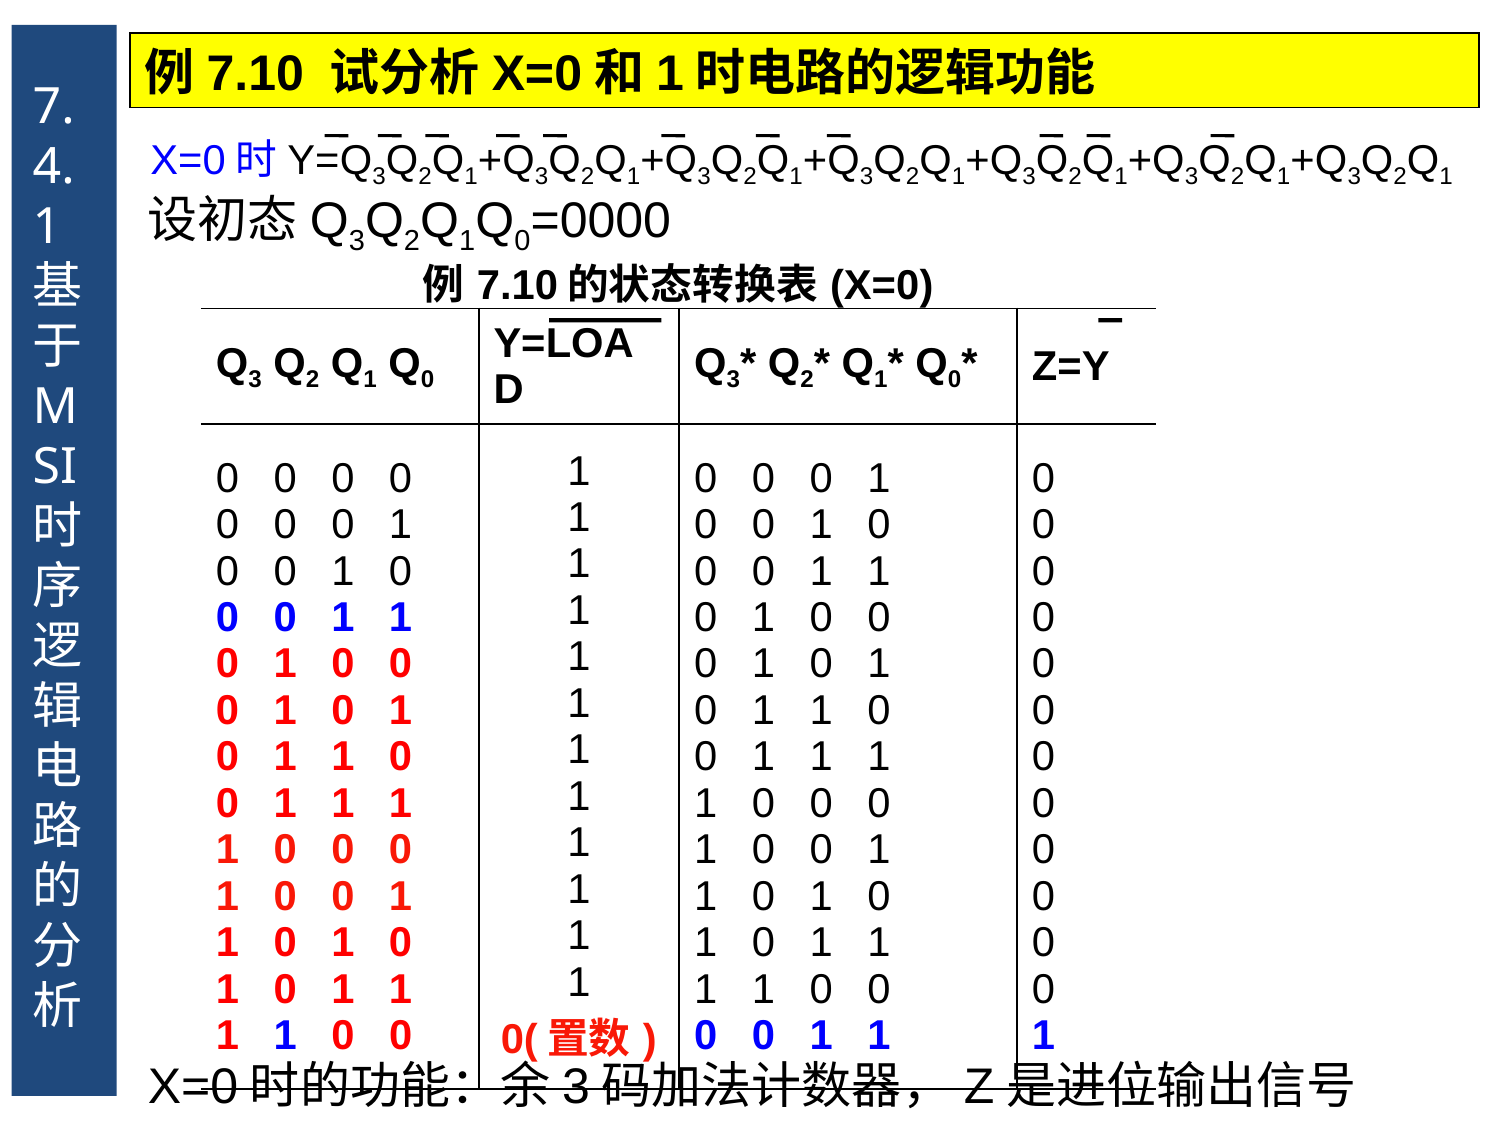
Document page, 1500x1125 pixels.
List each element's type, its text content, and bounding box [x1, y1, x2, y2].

table_cell 1 1 1 1 1 1 1 1 1 1 1 1 0(置数) [480, 425, 678, 1046]
table_cell Q3 Q2 Q1 Q0 [201, 309, 478, 423]
table_cell Z=Y [1018, 309, 1156, 423]
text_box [135, 124, 1500, 191]
text_box 例7.10 试分析X=0和1时电路的逻辑功能 [129, 32, 1479, 108]
title 7.4.1 基于MSI时序逻辑电路的分析 [17, 66, 115, 1075]
table_cell Q3* Q2* Q1* Q0* [680, 309, 1016, 423]
table_header 例7.10的状态转换表(X=0) [201, 264, 1156, 308]
text_box X=0时的功能：余3码加法计数器，Z是进位输出信号 [133, 1046, 1500, 1122]
text_box 设初态Q3Q2Q1Q0=0000 [133, 197, 1500, 264]
table_cell 0 0 0 0 0 0 0 1 0 0 1 0 0 0 1 1 0 1 0 0 0 1 0 1 0 1 1 0 0 1 1 1 1 0 0 0 1 0 0 1 1 0 1 0 1 0 1 1 1 1 0 0 [201, 425, 478, 1046]
table_cell 0 0 0 1 0 0 1 0 0 0 1 1 0 1 0 0 0 1 0 1 0 1 1 0 0 1 1 1 1 0 0 0 1 0 0 1 1 0 1 0 1 0 1 1 1 1 0 0 0 0 1 1 [680, 425, 1016, 1046]
table_cell 0 0 0 0 0 0 0 0 0 0 0 0 1 [1018, 425, 1156, 1046]
table_cell Y=LOAD [480, 309, 678, 423]
